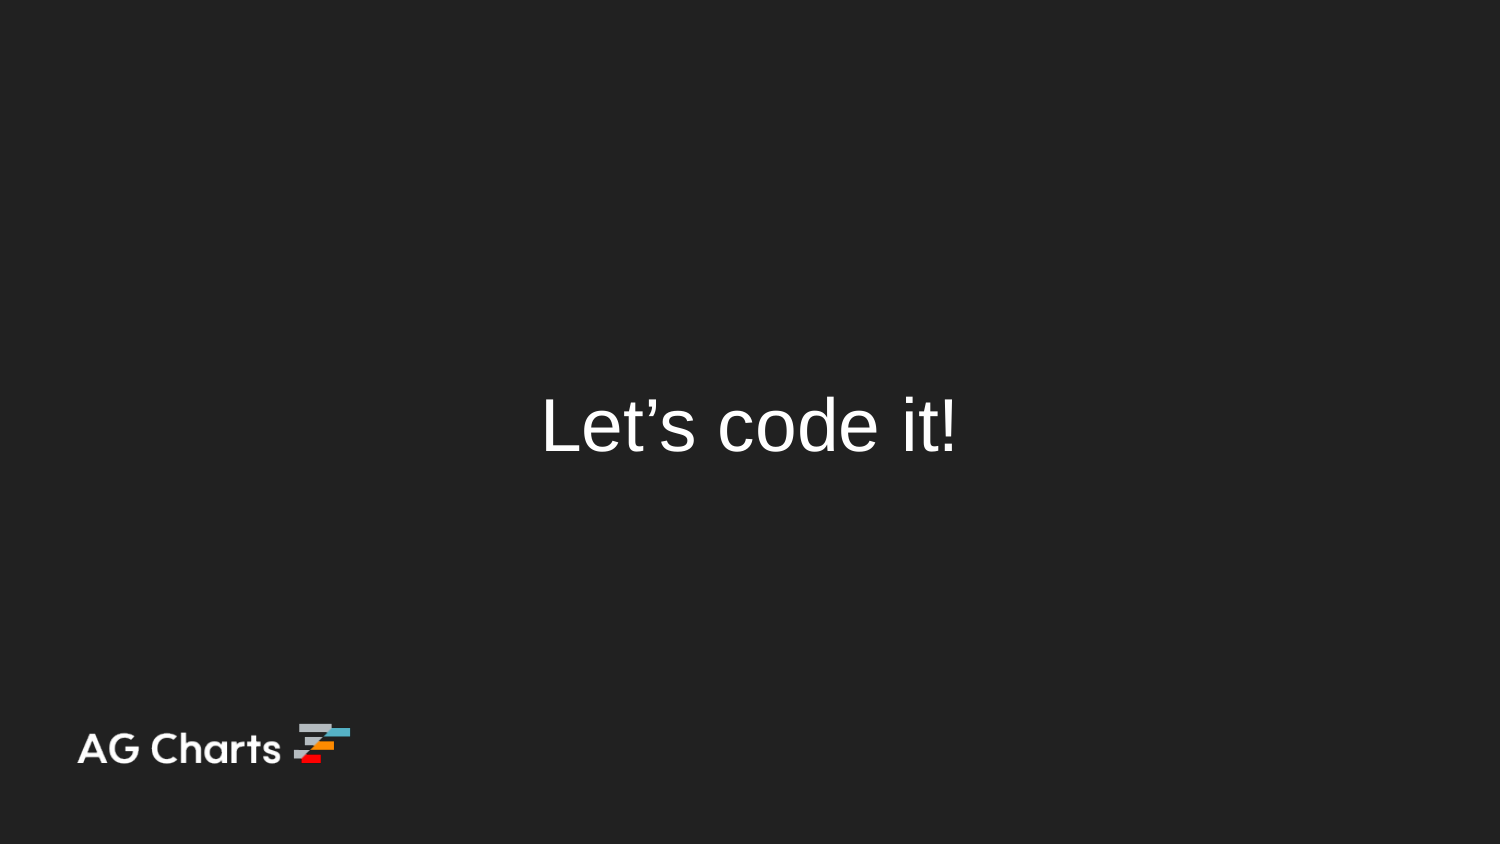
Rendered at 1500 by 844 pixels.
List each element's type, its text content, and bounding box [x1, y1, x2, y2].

picture [59, 706, 369, 783]
title Let’s code it! [51, 352, 1449, 491]
